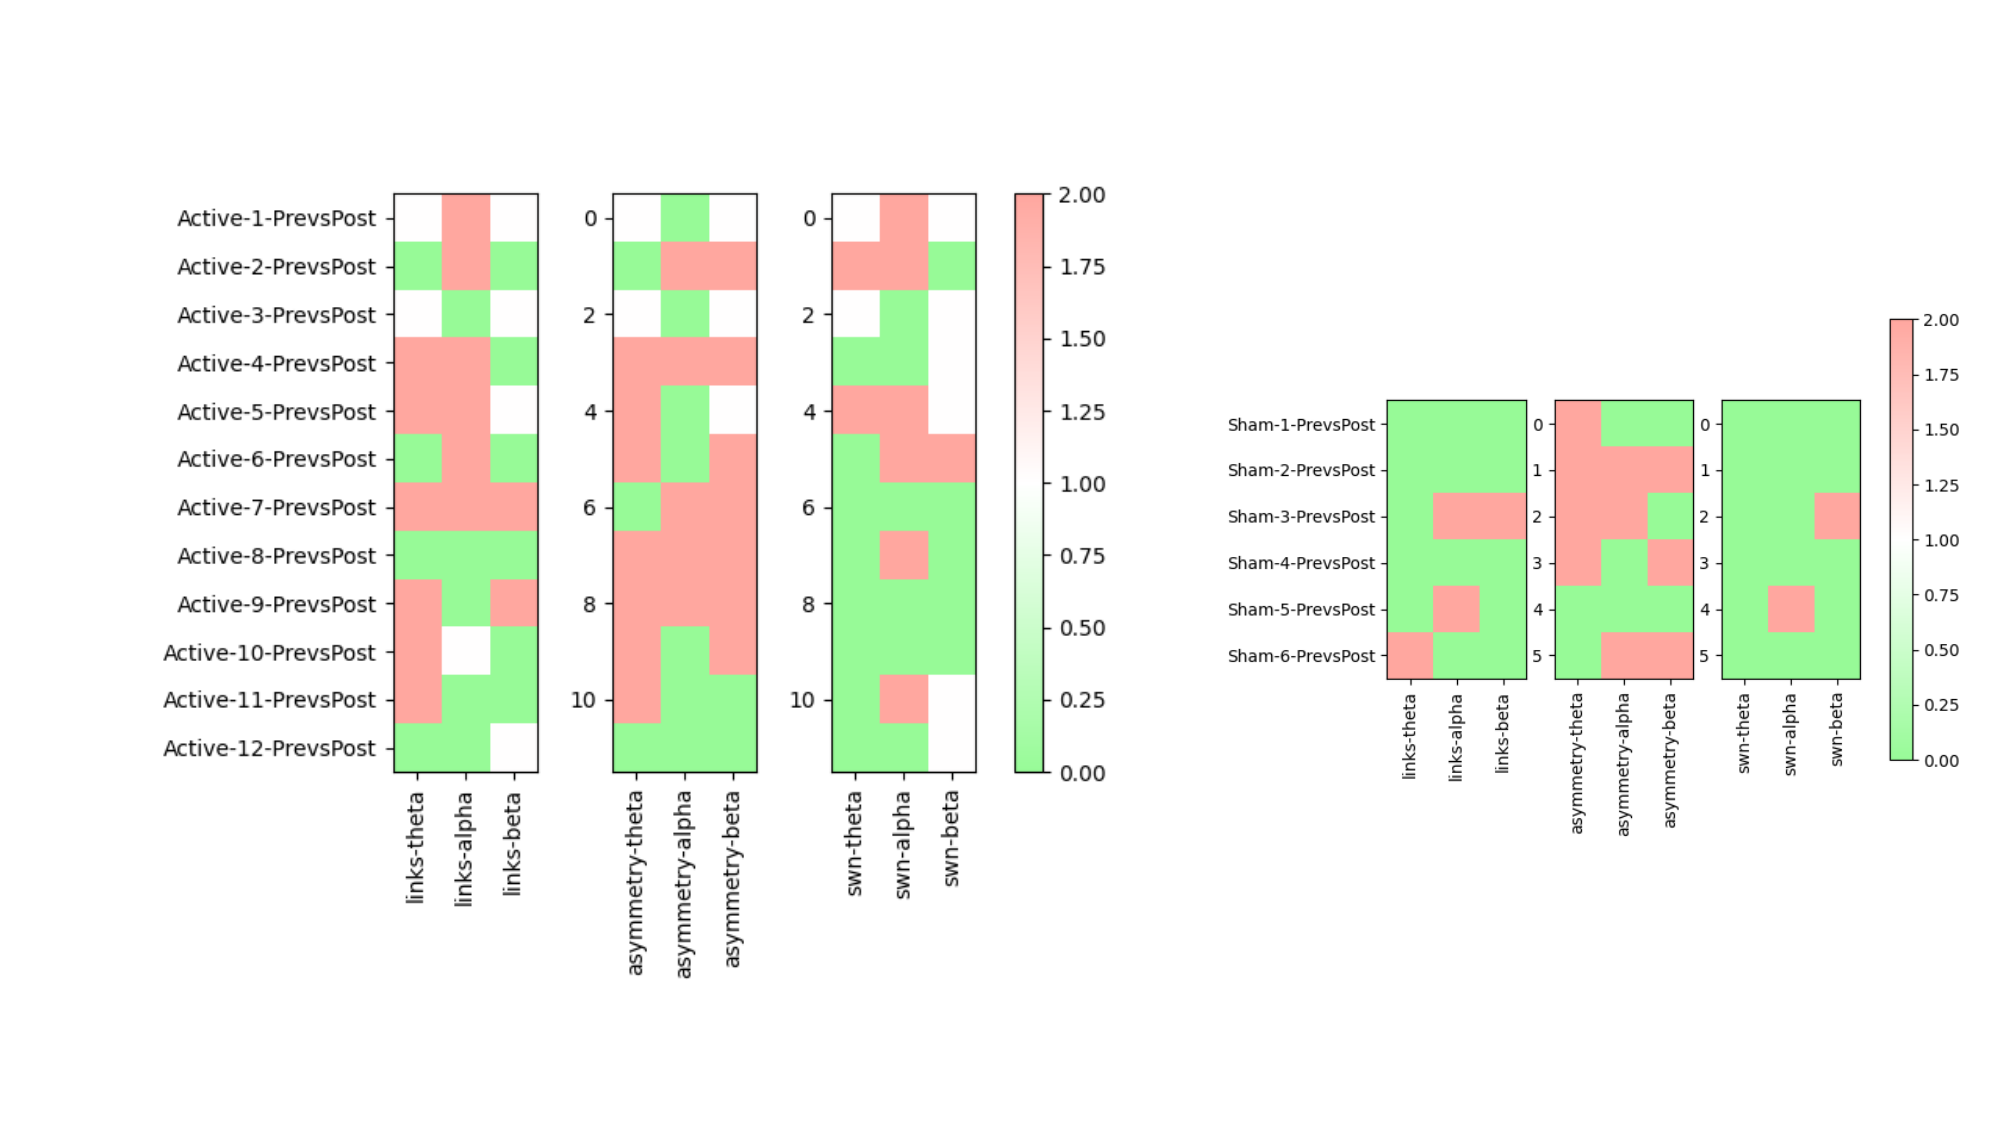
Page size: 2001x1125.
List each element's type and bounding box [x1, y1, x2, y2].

picture [148, 169, 1121, 994]
picture [1214, 300, 1972, 848]
